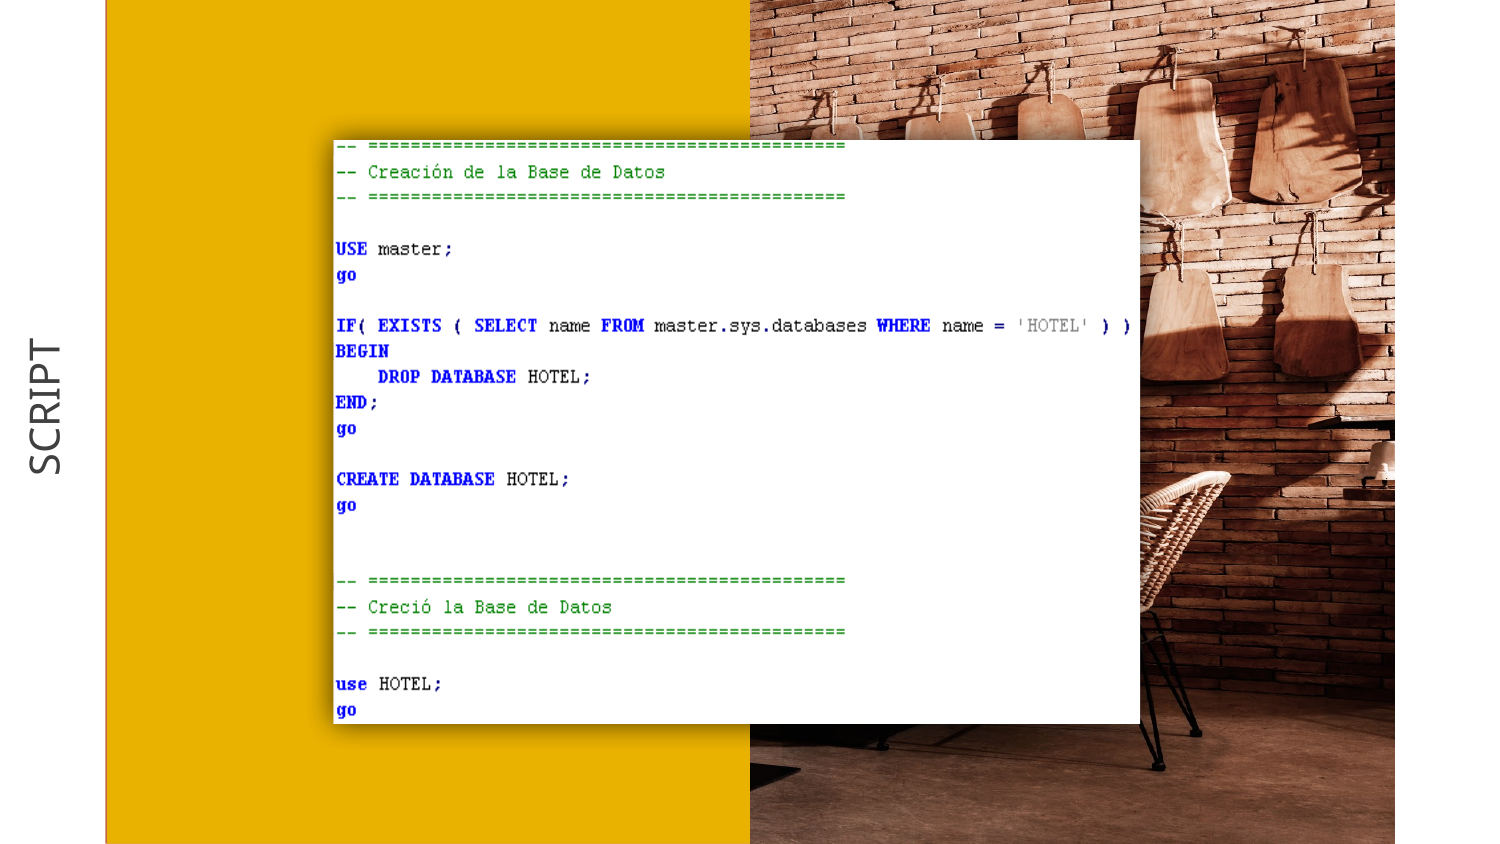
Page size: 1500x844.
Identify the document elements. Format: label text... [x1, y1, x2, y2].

text_box [107, 0, 747, 844]
subtitle SCRIPT [22, 251, 83, 565]
picture [333, 0, 1396, 844]
